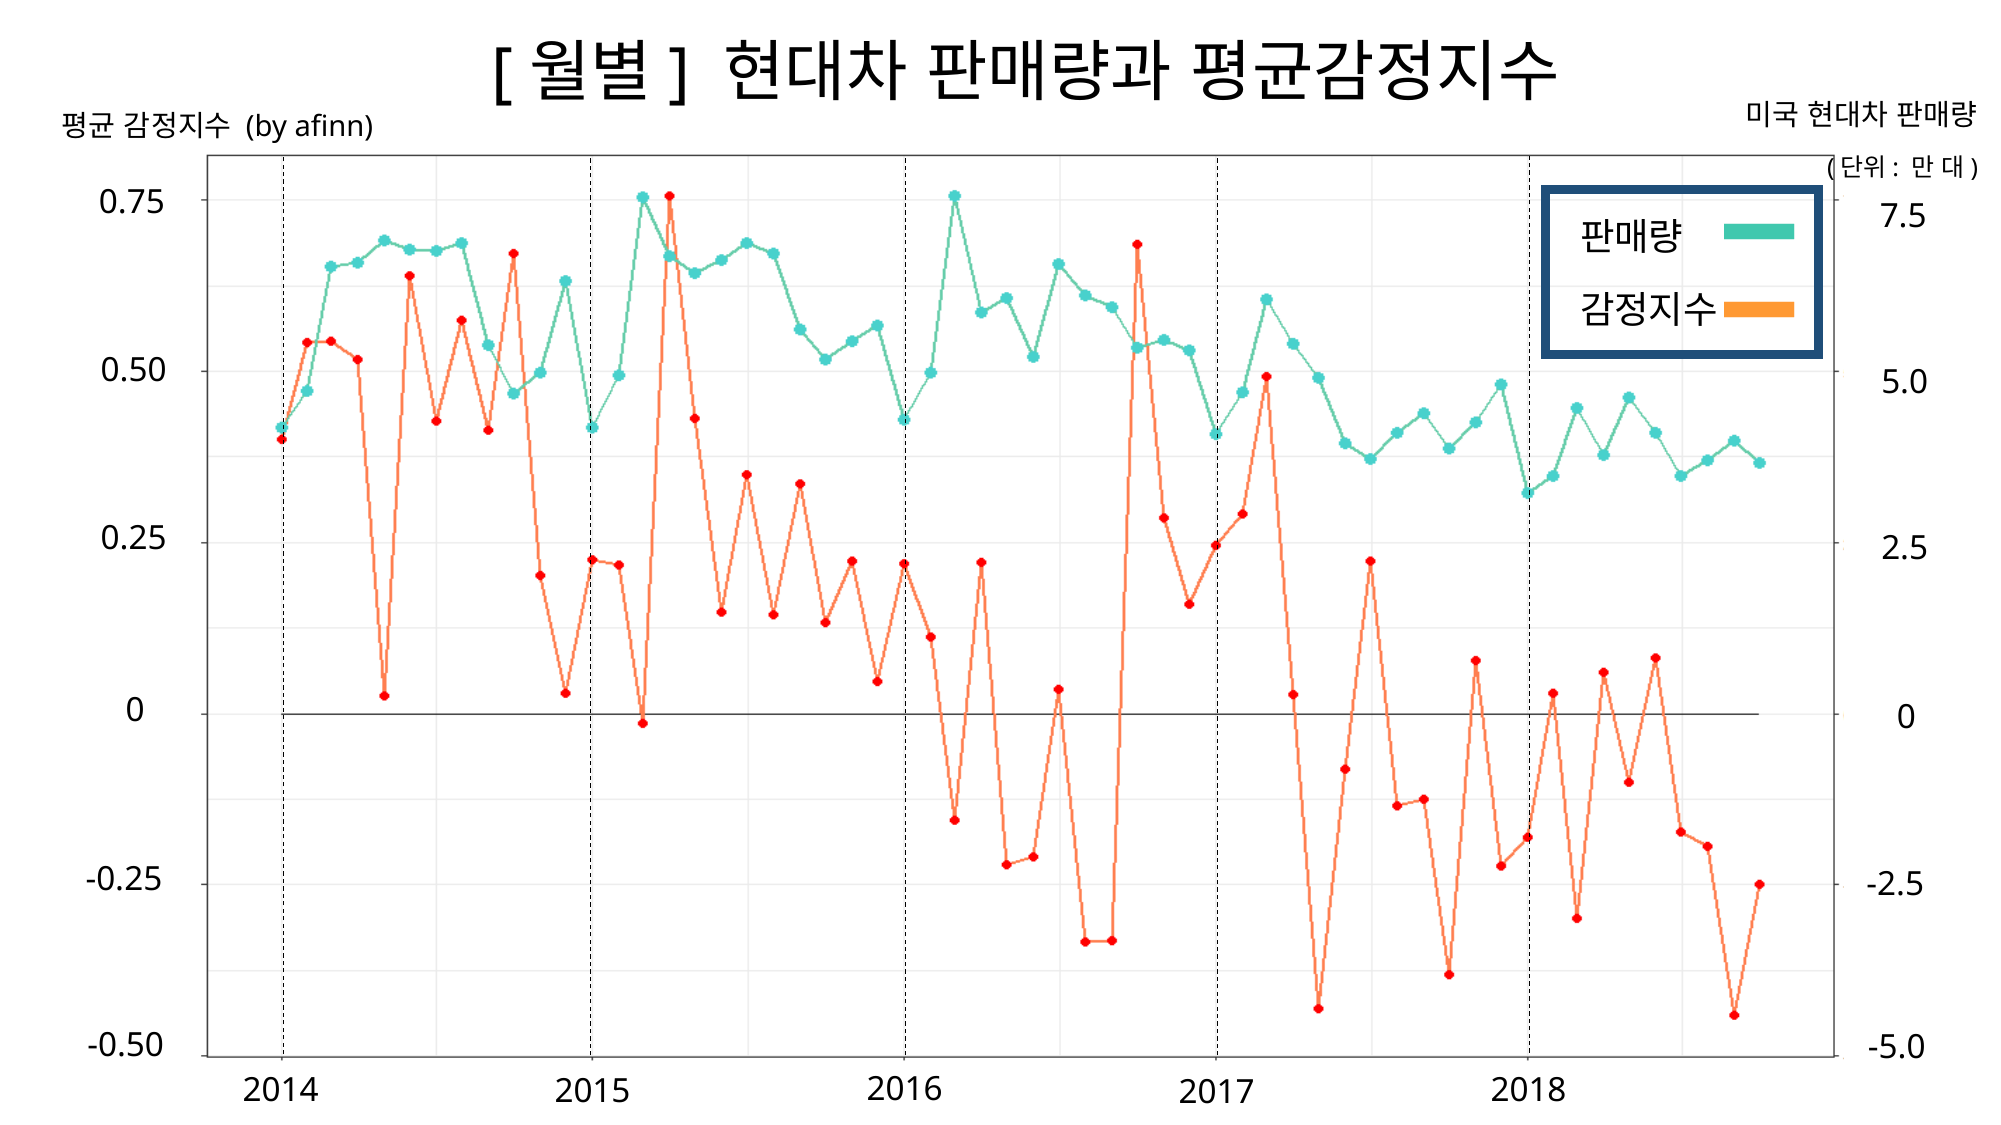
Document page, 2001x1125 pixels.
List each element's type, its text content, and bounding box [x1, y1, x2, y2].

text_box 0.75 [49, 176, 200, 274]
text_box 2018 [1446, 1065, 1612, 1125]
text_box 2016 [822, 1064, 988, 1125]
text_box 2017 [1134, 1067, 1300, 1125]
text_box -0.25 [41, 854, 200, 915]
subtitle 미국 현대차 판매량 (단위: 만 대) [1709, 88, 1994, 166]
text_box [1545, 189, 1819, 355]
text_box 2014 [198, 1065, 364, 1125]
text_box 0.50 [50, 345, 200, 406]
text_box 평균 감정지수 (by afinn) [0, 103, 454, 150]
title [월별] 현대차 판매량과 평균감정지수 [474, 29, 1578, 118]
text_box -0.50 [42, 1020, 209, 1081]
text_box 0.25 [50, 513, 200, 574]
picture [200, 152, 1846, 1061]
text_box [1812, 191, 1989, 1083]
text_box 0 [52, 684, 200, 746]
text_box 2015 [510, 1066, 676, 1125]
